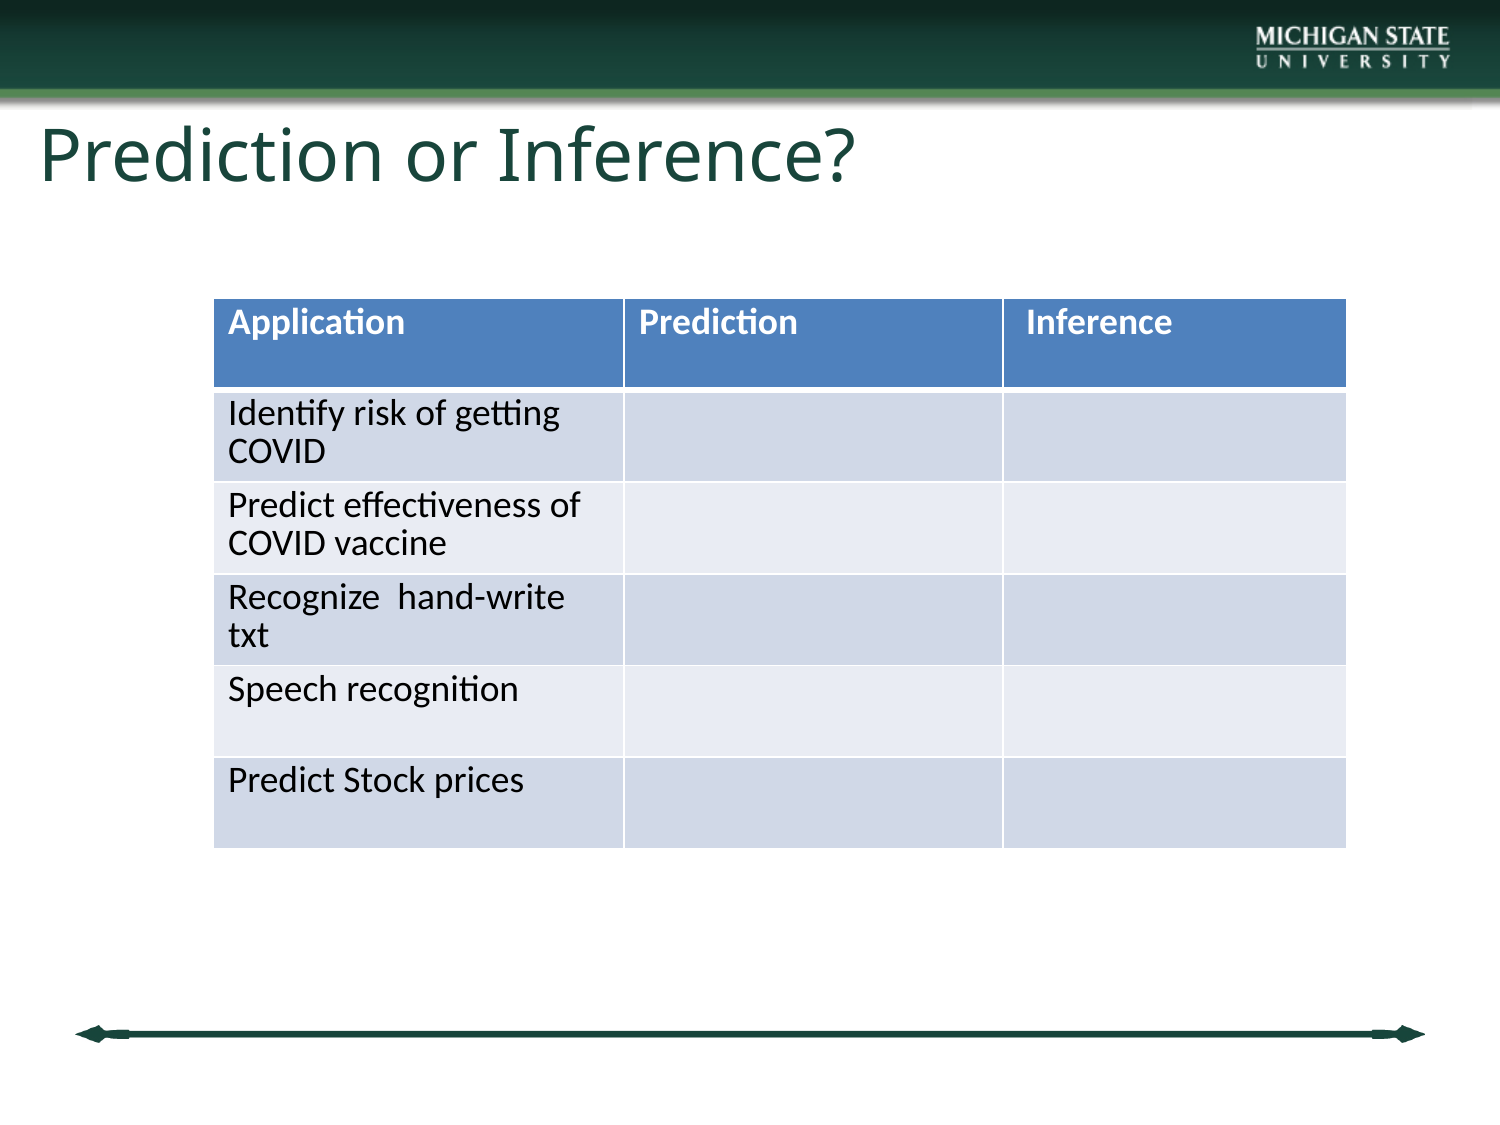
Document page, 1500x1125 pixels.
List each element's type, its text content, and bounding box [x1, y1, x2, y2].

table_cell [625, 393, 1002, 481]
table_cell [1004, 483, 1346, 573]
picture [75, 1025, 1425, 1043]
table_cell [1004, 758, 1346, 848]
table_cell Speech recognition [214, 666, 623, 756]
table_cell Predict effectiveness of COVID vaccine [214, 483, 623, 573]
table_cell Predict Stock prices [214, 758, 623, 848]
table_header Application [214, 299, 623, 387]
table_cell [625, 575, 1002, 665]
table_cell Recognize hand-write txt [214, 575, 623, 665]
table_cell [625, 758, 1002, 848]
table_cell [1004, 575, 1346, 665]
table_cell [625, 666, 1002, 756]
table_cell [1004, 393, 1346, 481]
text_box Prediction or Inference? [23, 101, 1086, 264]
picture [0, 0, 1500, 110]
table_cell [1004, 666, 1346, 756]
table_cell [625, 483, 1002, 573]
table_header Inference [1004, 299, 1346, 387]
table_header Prediction [625, 299, 1002, 387]
table_cell Identify risk of getting COVID [214, 393, 623, 481]
